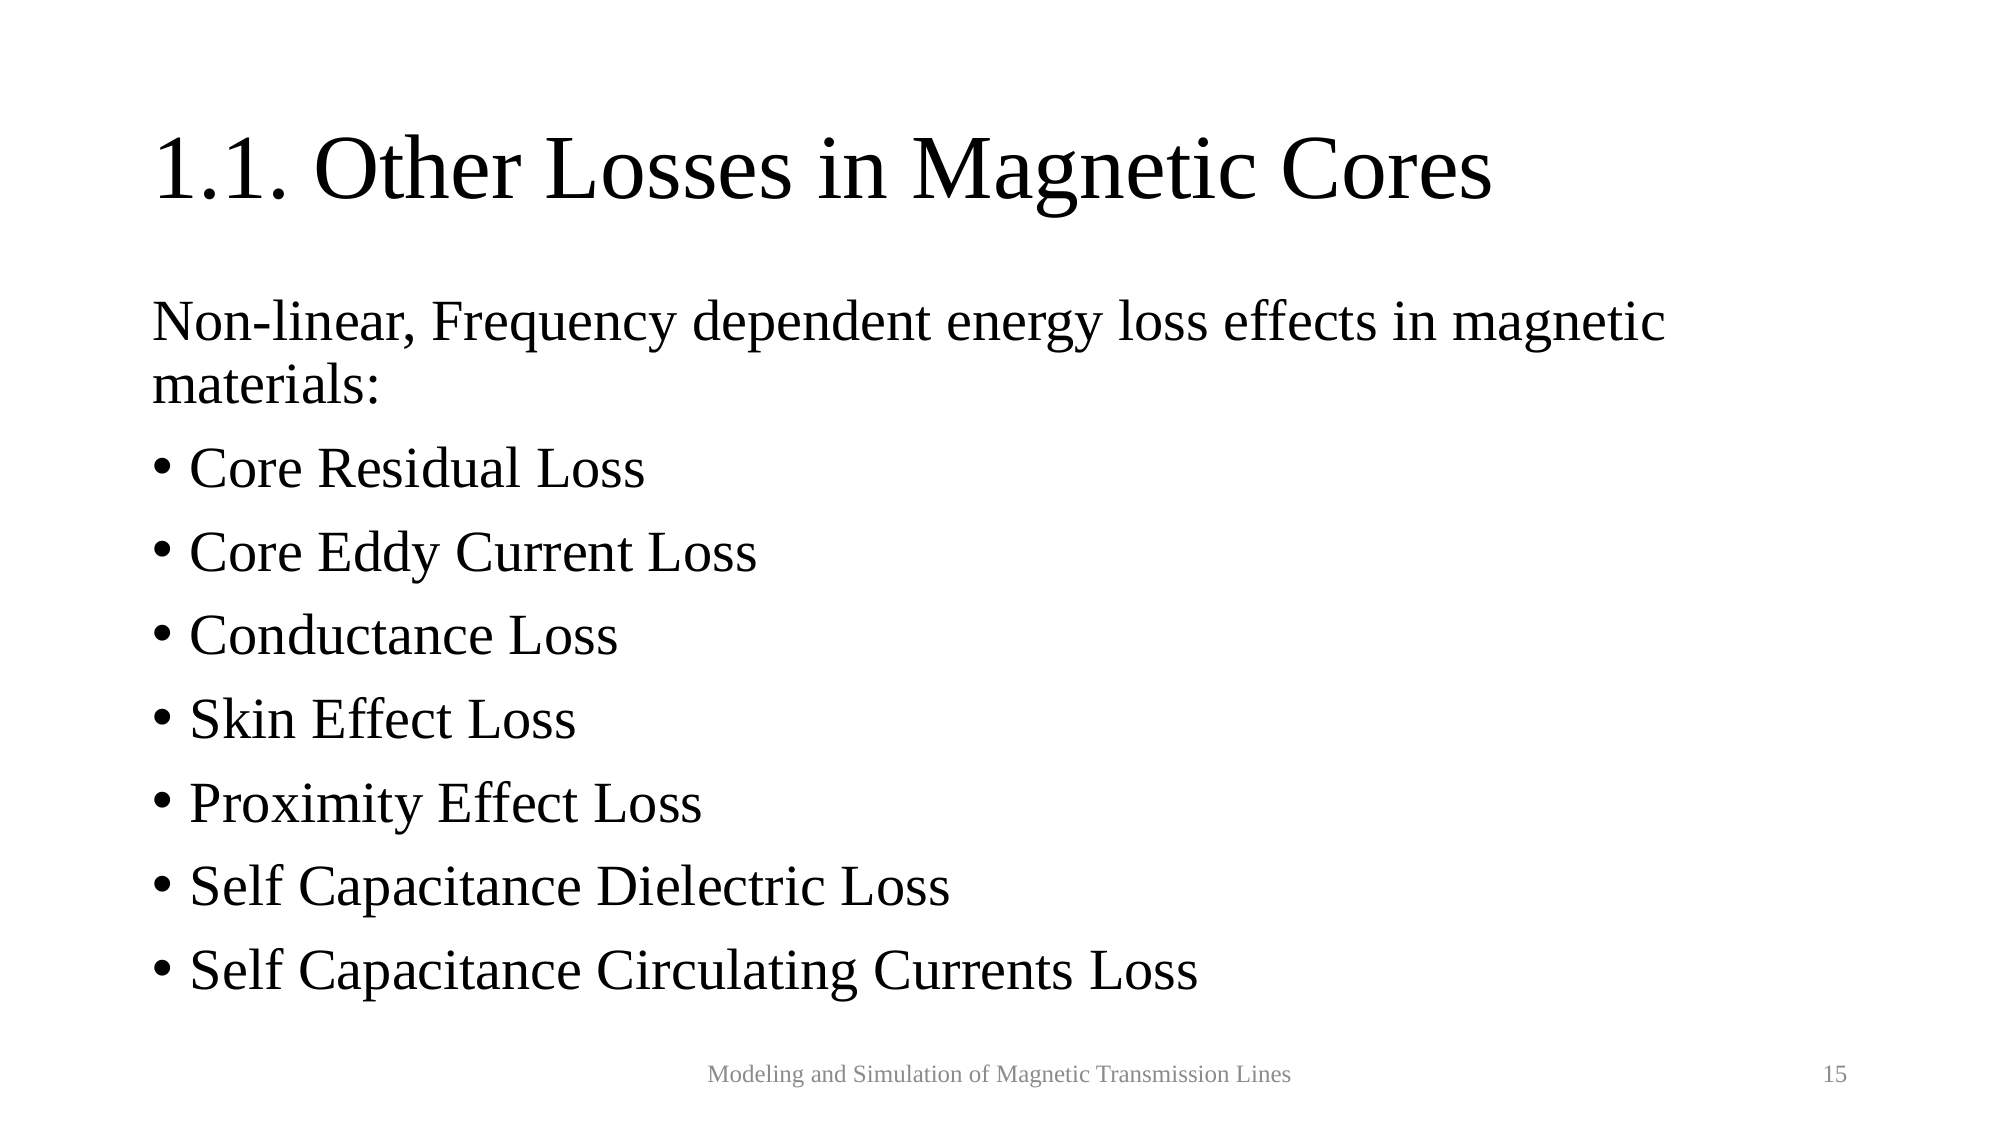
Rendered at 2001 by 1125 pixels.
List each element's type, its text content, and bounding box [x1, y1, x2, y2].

slide_number 15 [1412, 1042, 1863, 1103]
title 1.1. Other Losses in Magnetic Cores [137, 59, 1863, 278]
footer Modeling and Simulation of Magnetic Transmission Lines [662, 1042, 1338, 1103]
list Non-linear, Frequency dependent energy loss effects in magnetic materials: Core Residual Loss Core Eddy Current Loss Conductance Loss Skin Effect Loss Proximity Effect Loss Self Capacitance Dielectric Loss Self Capacitance Circulating Currents Loss [137, 283, 1863, 1109]
